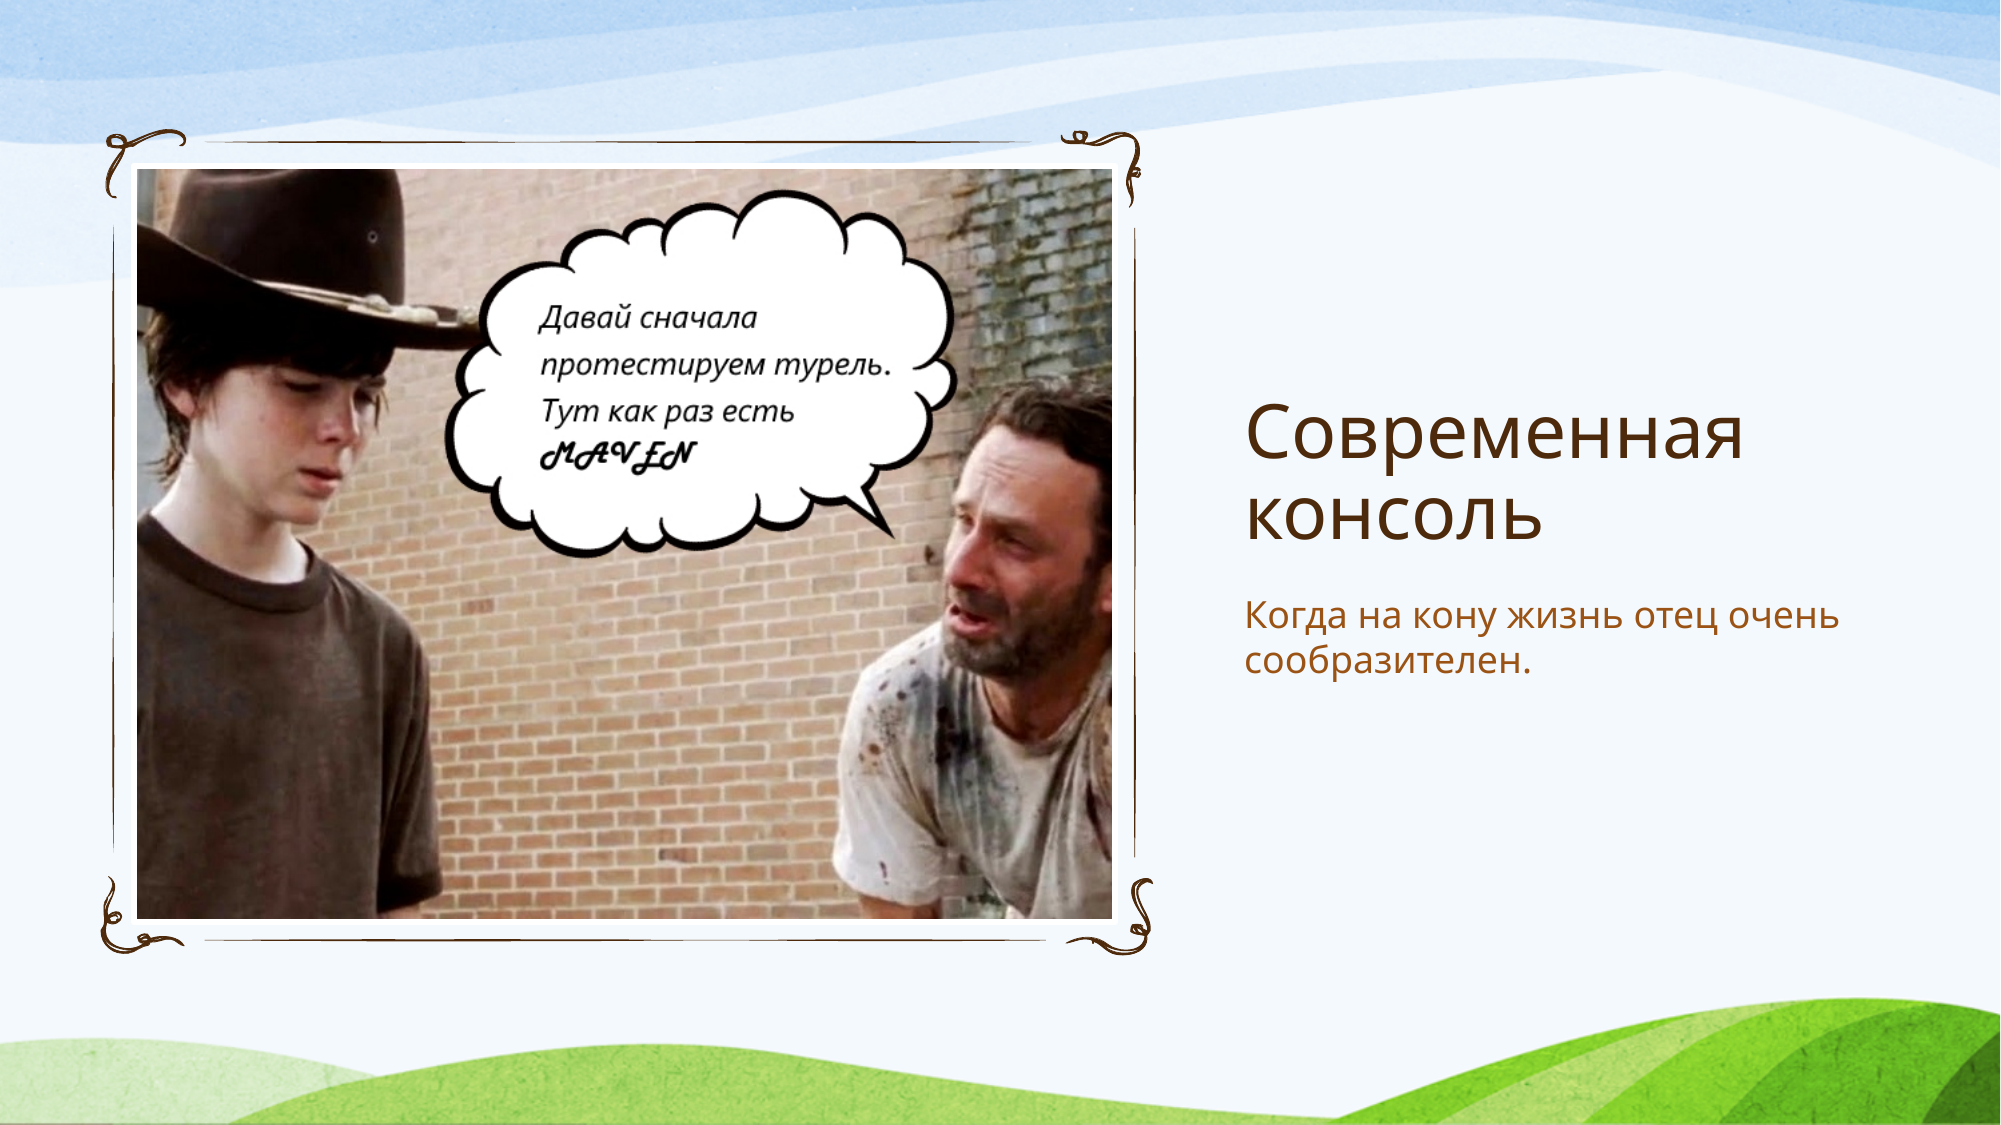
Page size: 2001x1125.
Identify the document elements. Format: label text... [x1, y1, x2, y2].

picture [0, 0, 2001, 1125]
title Современная консоль [1229, 218, 1860, 564]
list Когда на кону жизнь отец очень сообразителен. [1229, 583, 1860, 939]
